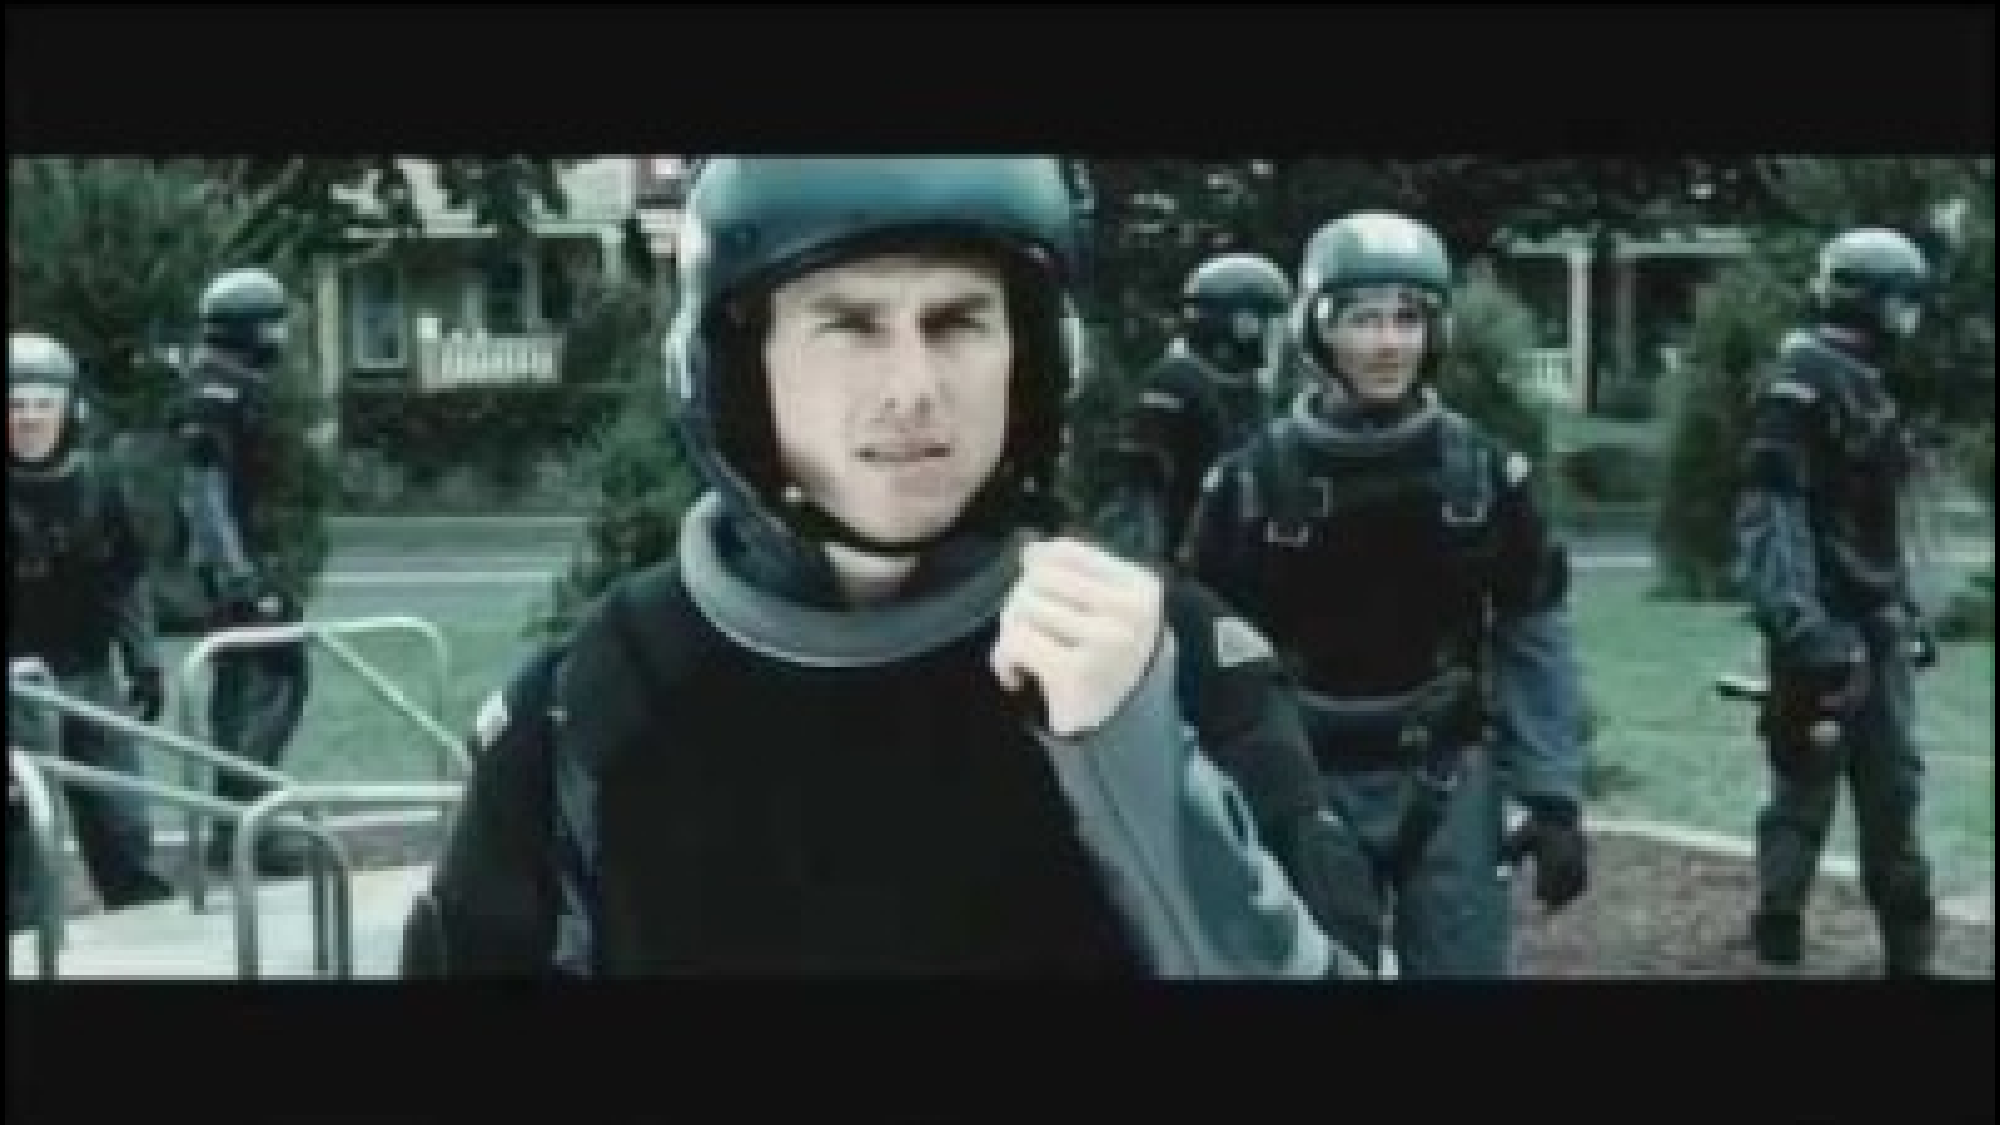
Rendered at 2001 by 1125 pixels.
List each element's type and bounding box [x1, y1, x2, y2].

text_box [4, 0, 1996, 1125]
